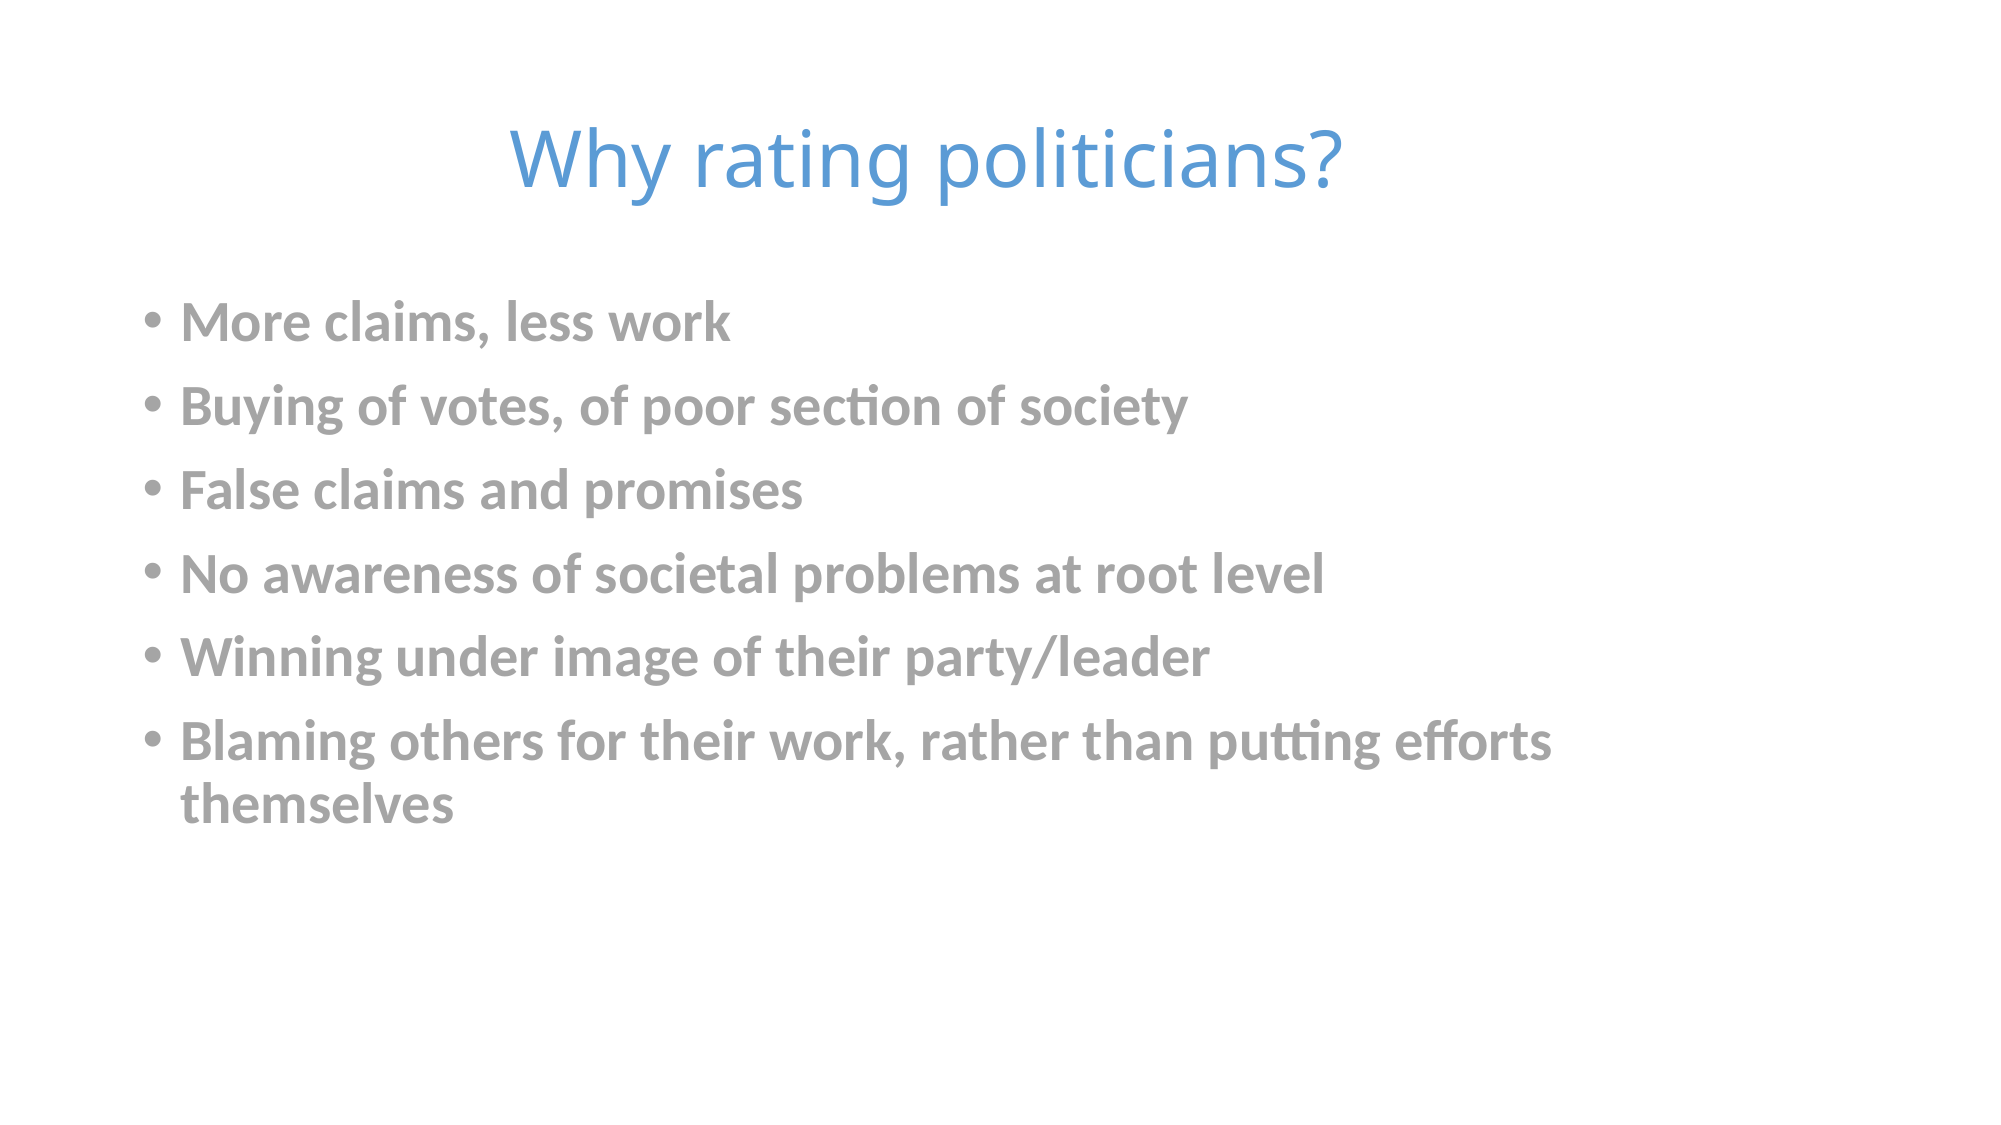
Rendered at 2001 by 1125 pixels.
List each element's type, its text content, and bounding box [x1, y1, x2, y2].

text_box Why rating politicians? [493, 112, 1362, 223]
text_box More claims, less work Buying of votes, of poor section of society False claims and promises No awareness of societal problems at root level Winning under image of their party/leader Blaming others for their work, rather than putting efforts themselves [127, 283, 1853, 998]
